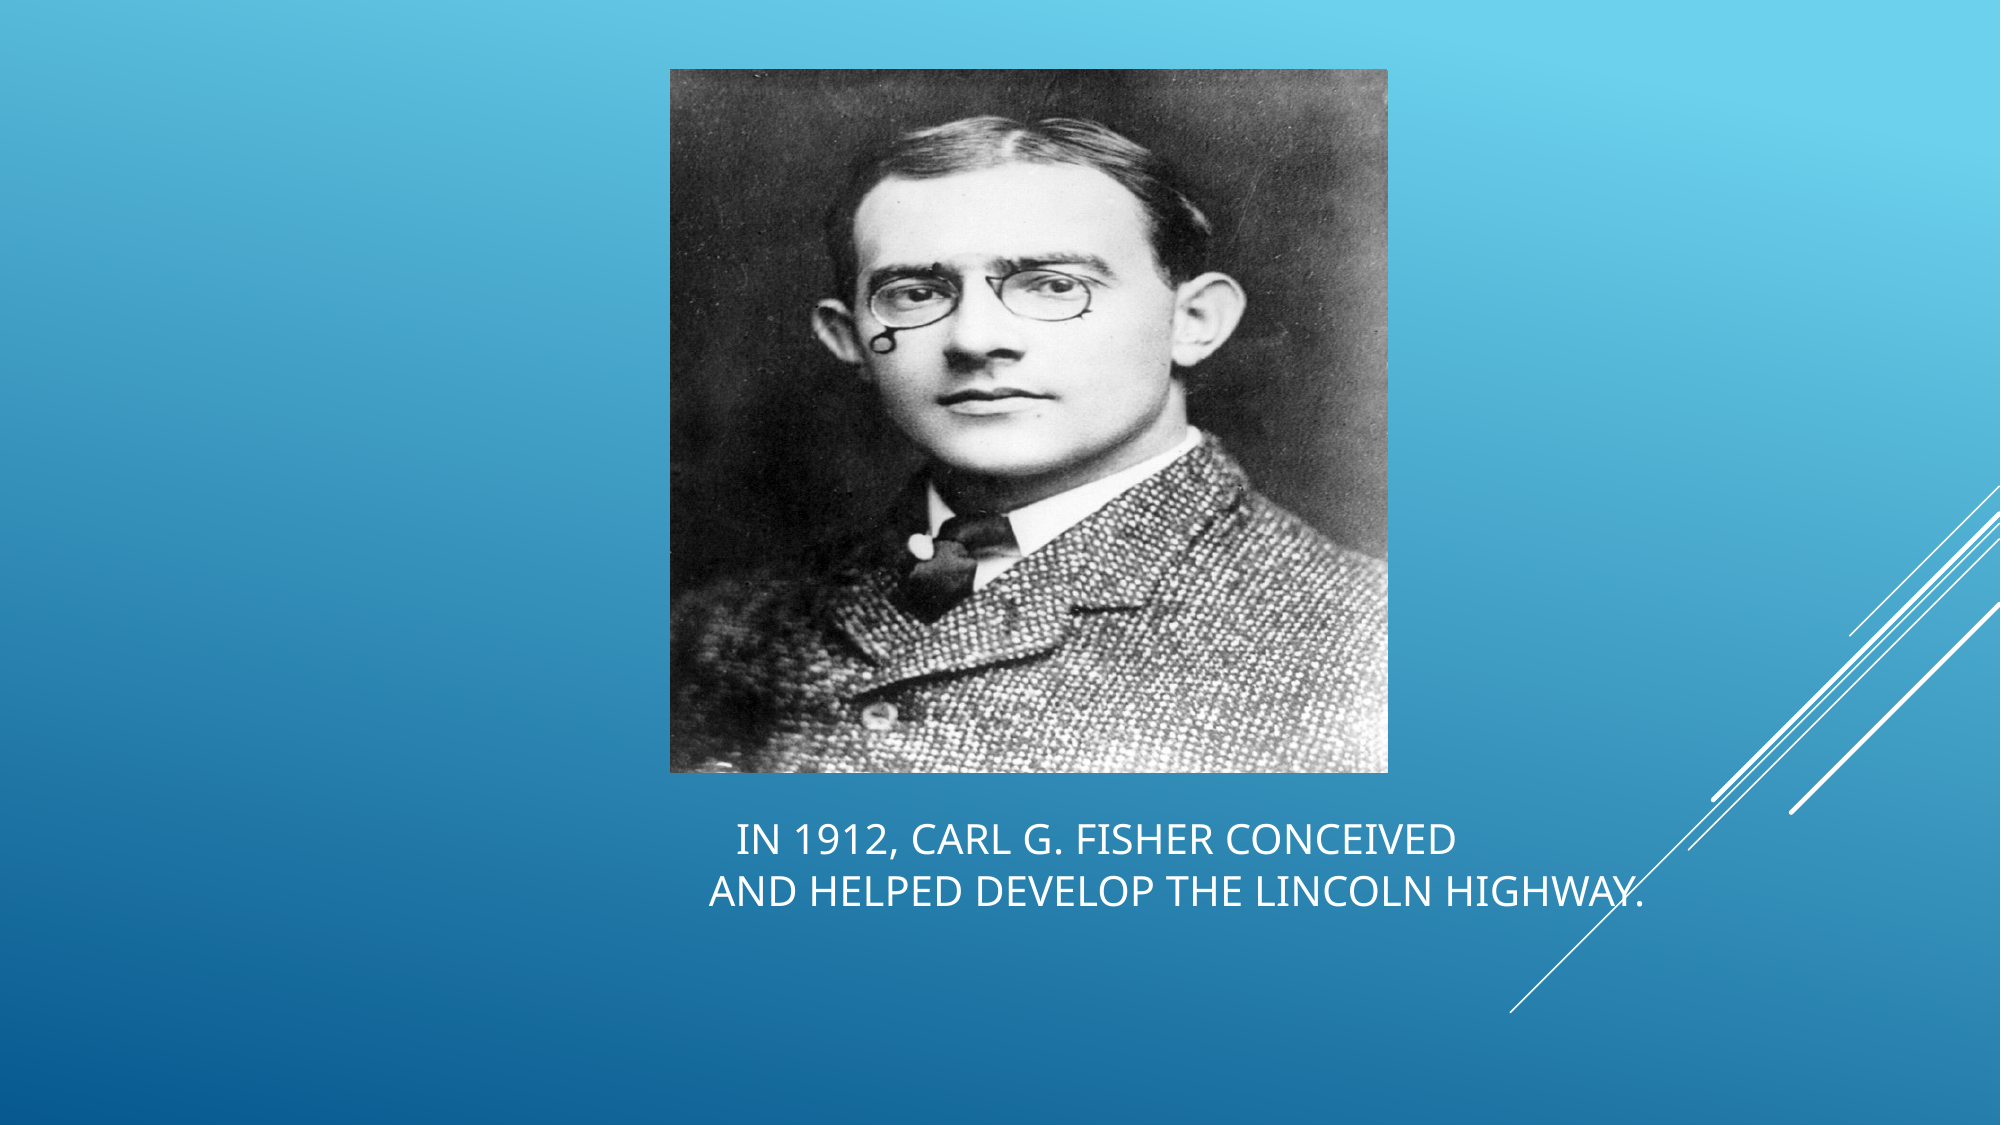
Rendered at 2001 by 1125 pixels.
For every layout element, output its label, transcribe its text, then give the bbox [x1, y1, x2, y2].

title In 1912, Carl G. Fisher conceived and helped develop the Lincoln Highway. [112, 736, 1793, 984]
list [669, 69, 1388, 773]
